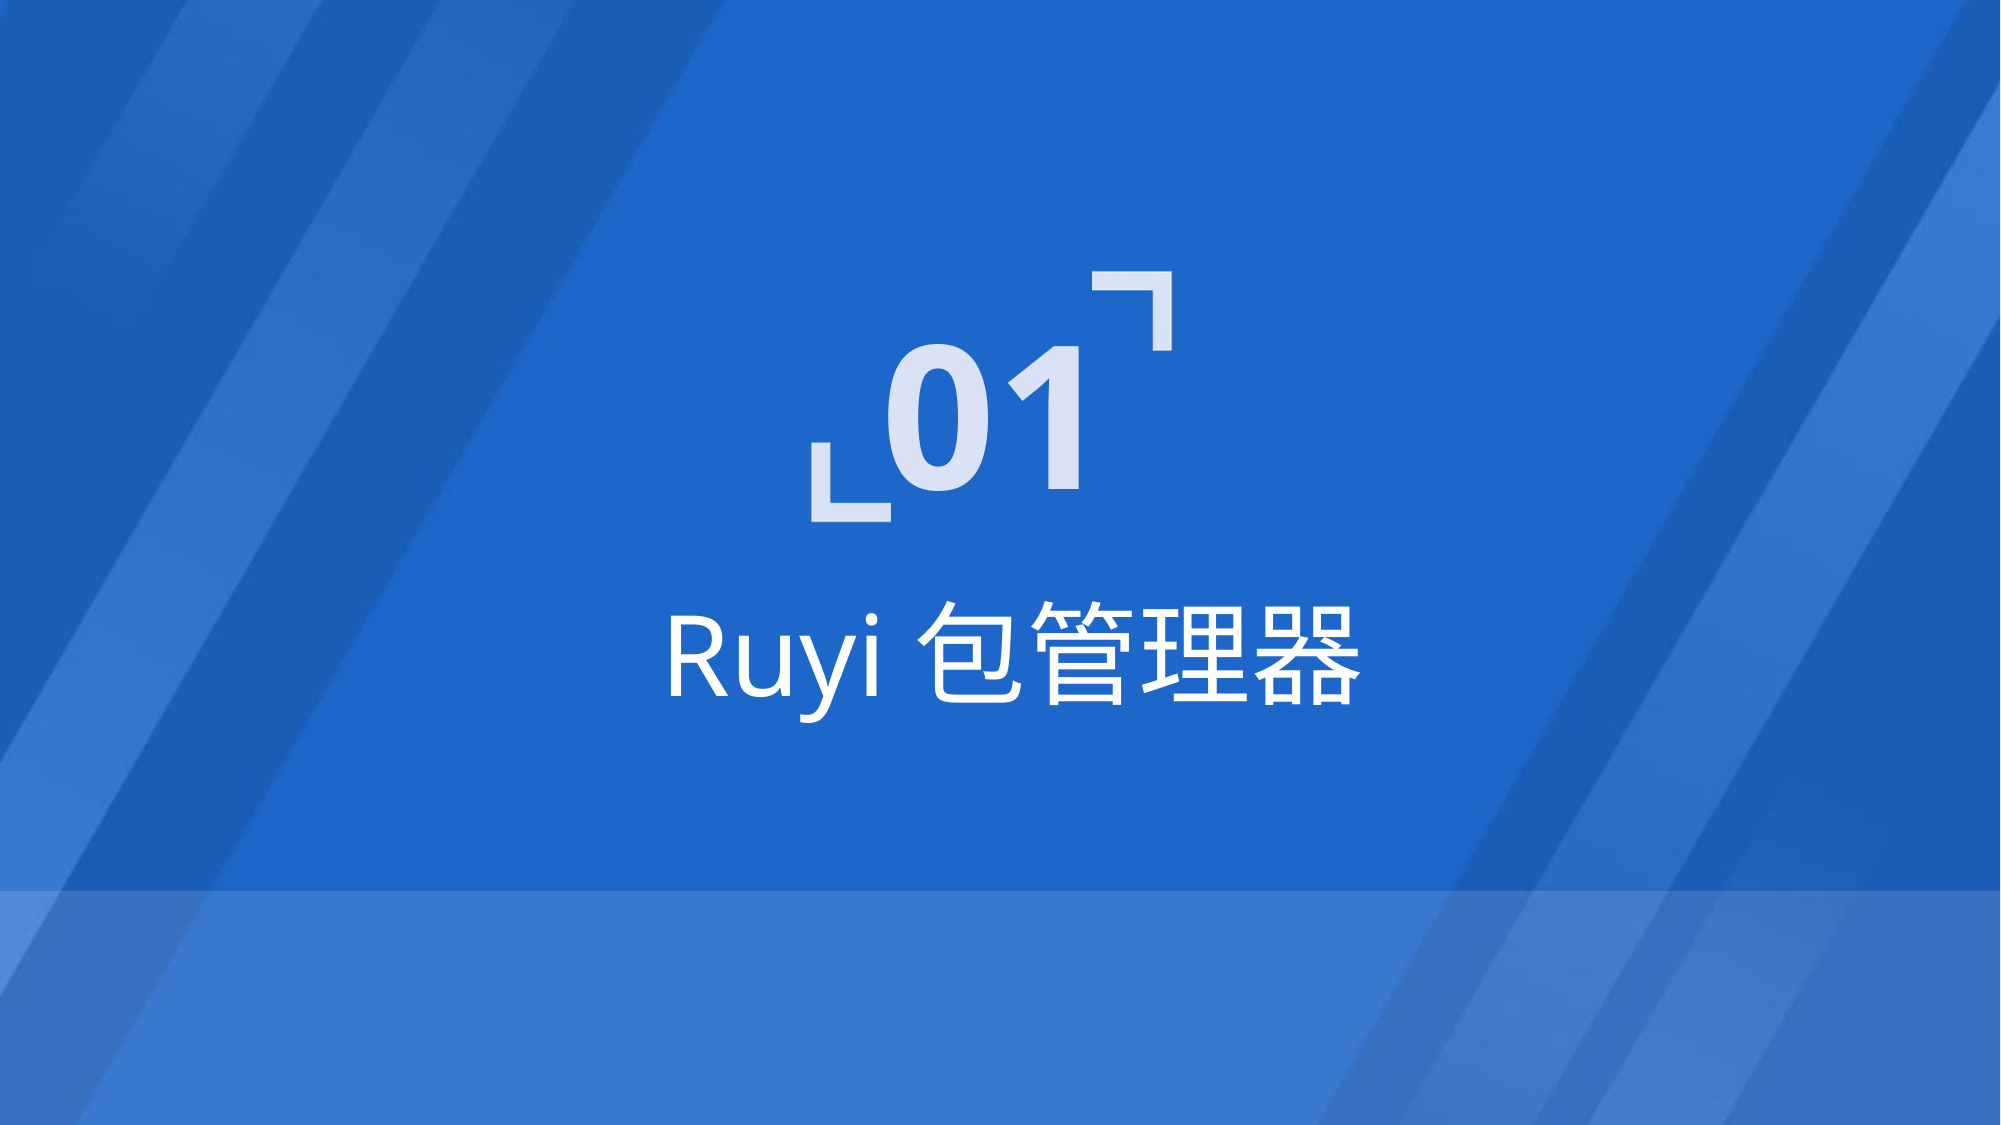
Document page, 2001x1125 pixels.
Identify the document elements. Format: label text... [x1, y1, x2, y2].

picture [0, 0, 2001, 1125]
text_box Ruyi包管理器 [122, 553, 1902, 751]
text_box 01 [437, 277, 1563, 535]
text_box [0, 890, 2000, 1125]
